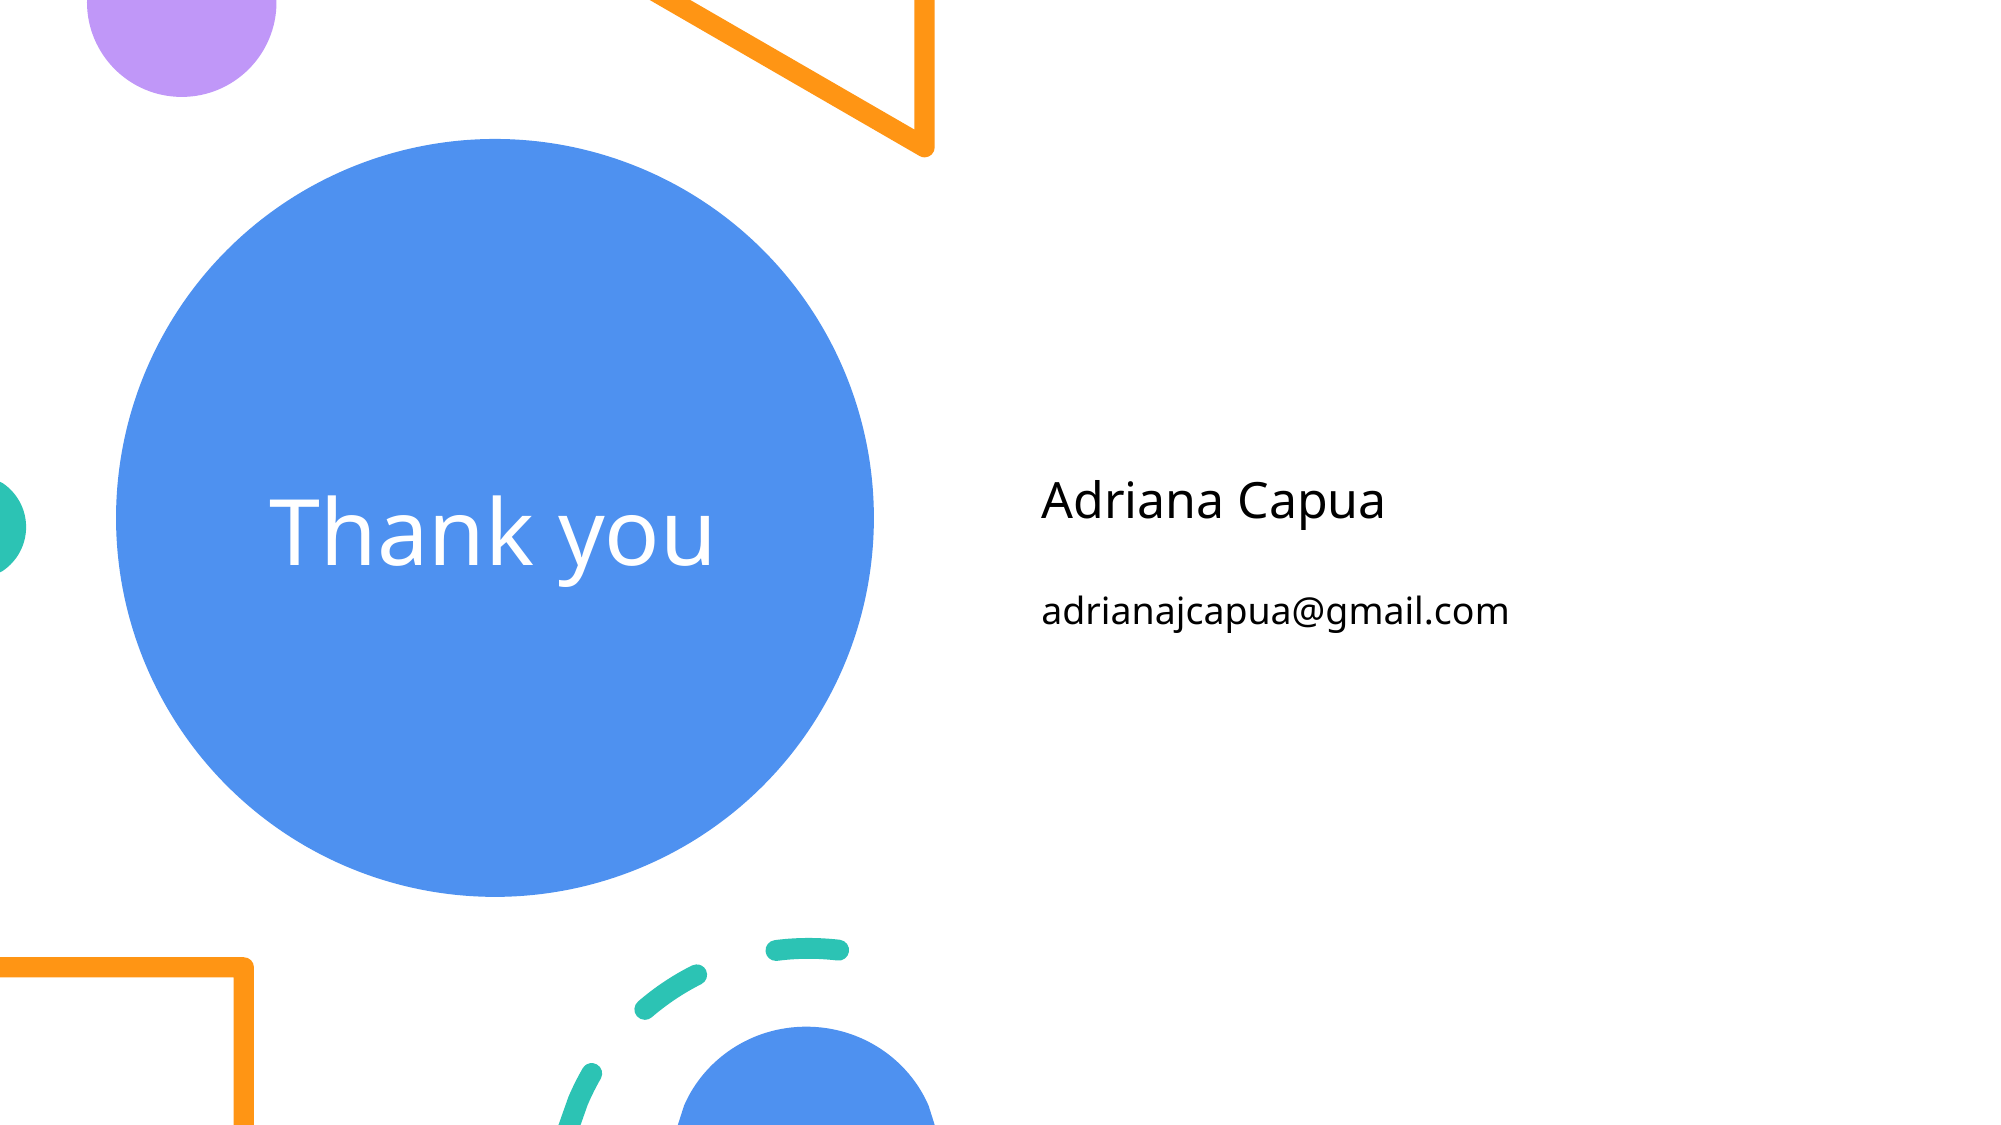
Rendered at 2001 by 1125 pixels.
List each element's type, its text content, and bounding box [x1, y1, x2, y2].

list Adriana Capua adrianajcapua@gmail.com [1026, 468, 1799, 756]
title Thank you [228, 202, 759, 870]
